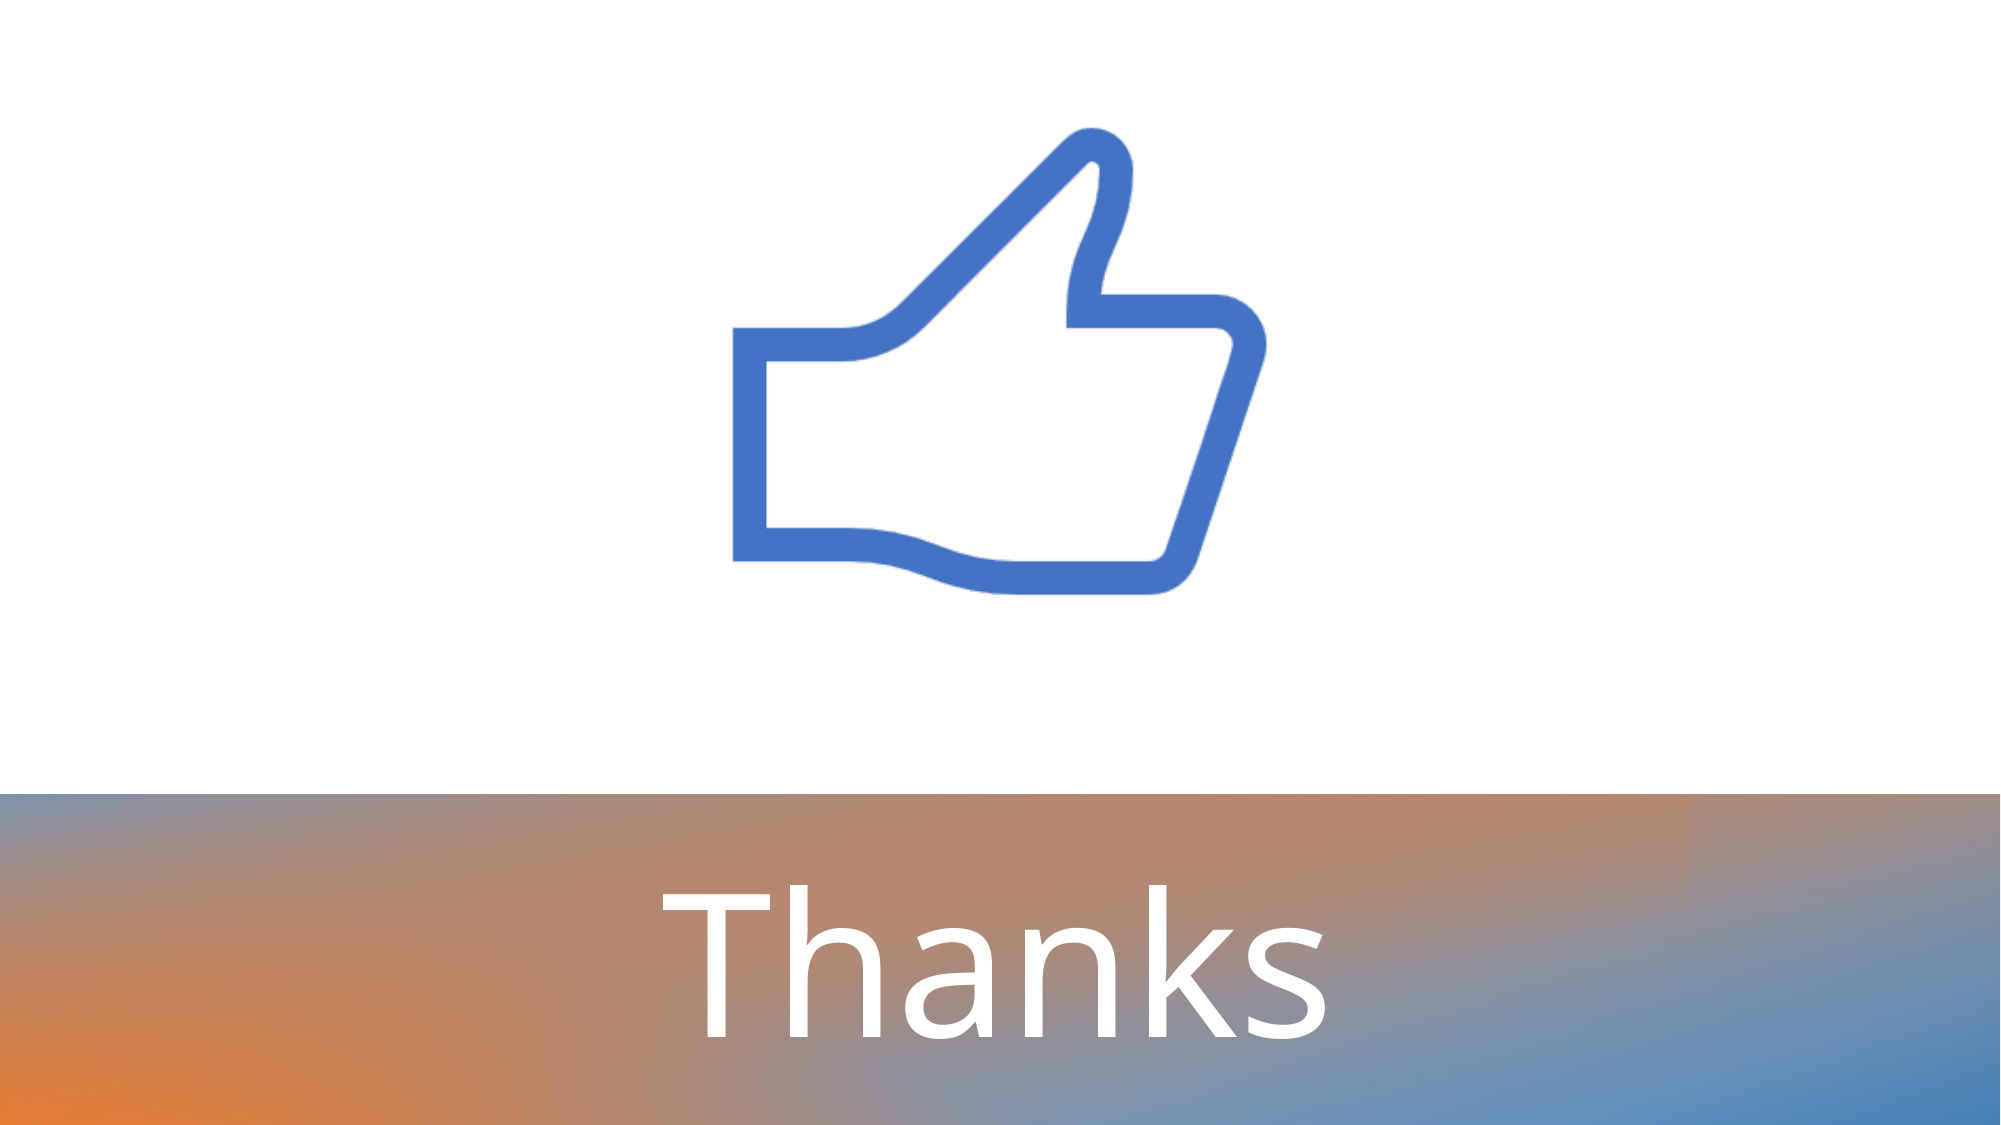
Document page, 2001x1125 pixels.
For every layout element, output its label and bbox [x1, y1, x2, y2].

text_box [0, 794, 2000, 1125]
picture [680, 75, 1320, 715]
